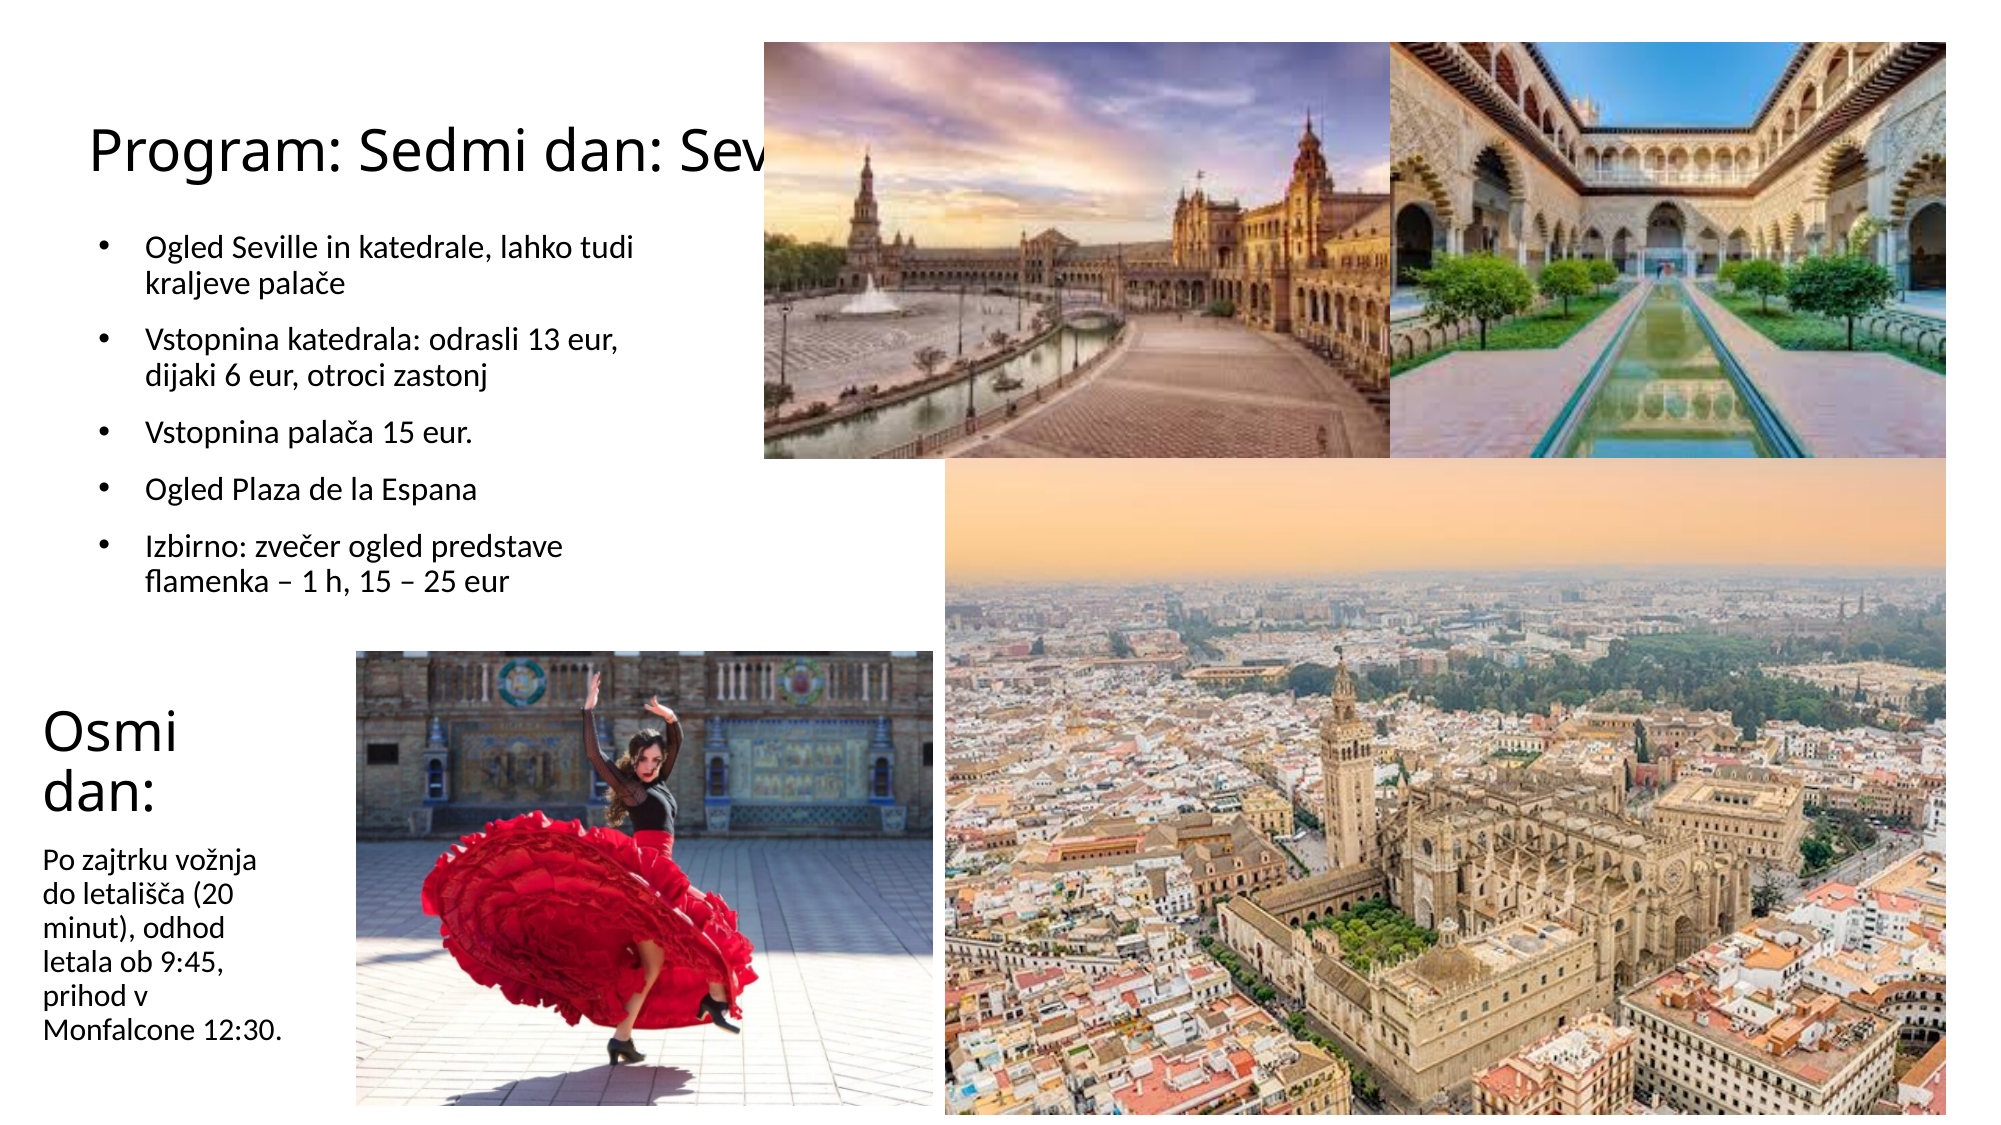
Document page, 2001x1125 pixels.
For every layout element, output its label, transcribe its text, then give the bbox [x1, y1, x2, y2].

title Program: Sedmi dan: Sevilla [73, 27, 1167, 278]
list Ogled Seville in katedrale, lahko tudi kraljeve palače Vstopnina katedrala: odrasli 13 eur, dijaki 6 eur, otroci zastonj Vstopnina palača 15 eur. Ogled Plaza de la Espana Izbirno: zvečer ogled predstave flamenka – 1 h, 15 – 25 eur [83, 221, 709, 821]
picture [356, 651, 933, 1106]
text_box Osmi dan: Po zajtrku vožnja do letališča (20 minut), odhod letala ob 9:45, prihod v Monfalcone 12:30. [27, 696, 302, 1060]
picture [764, 42, 1946, 1115]
